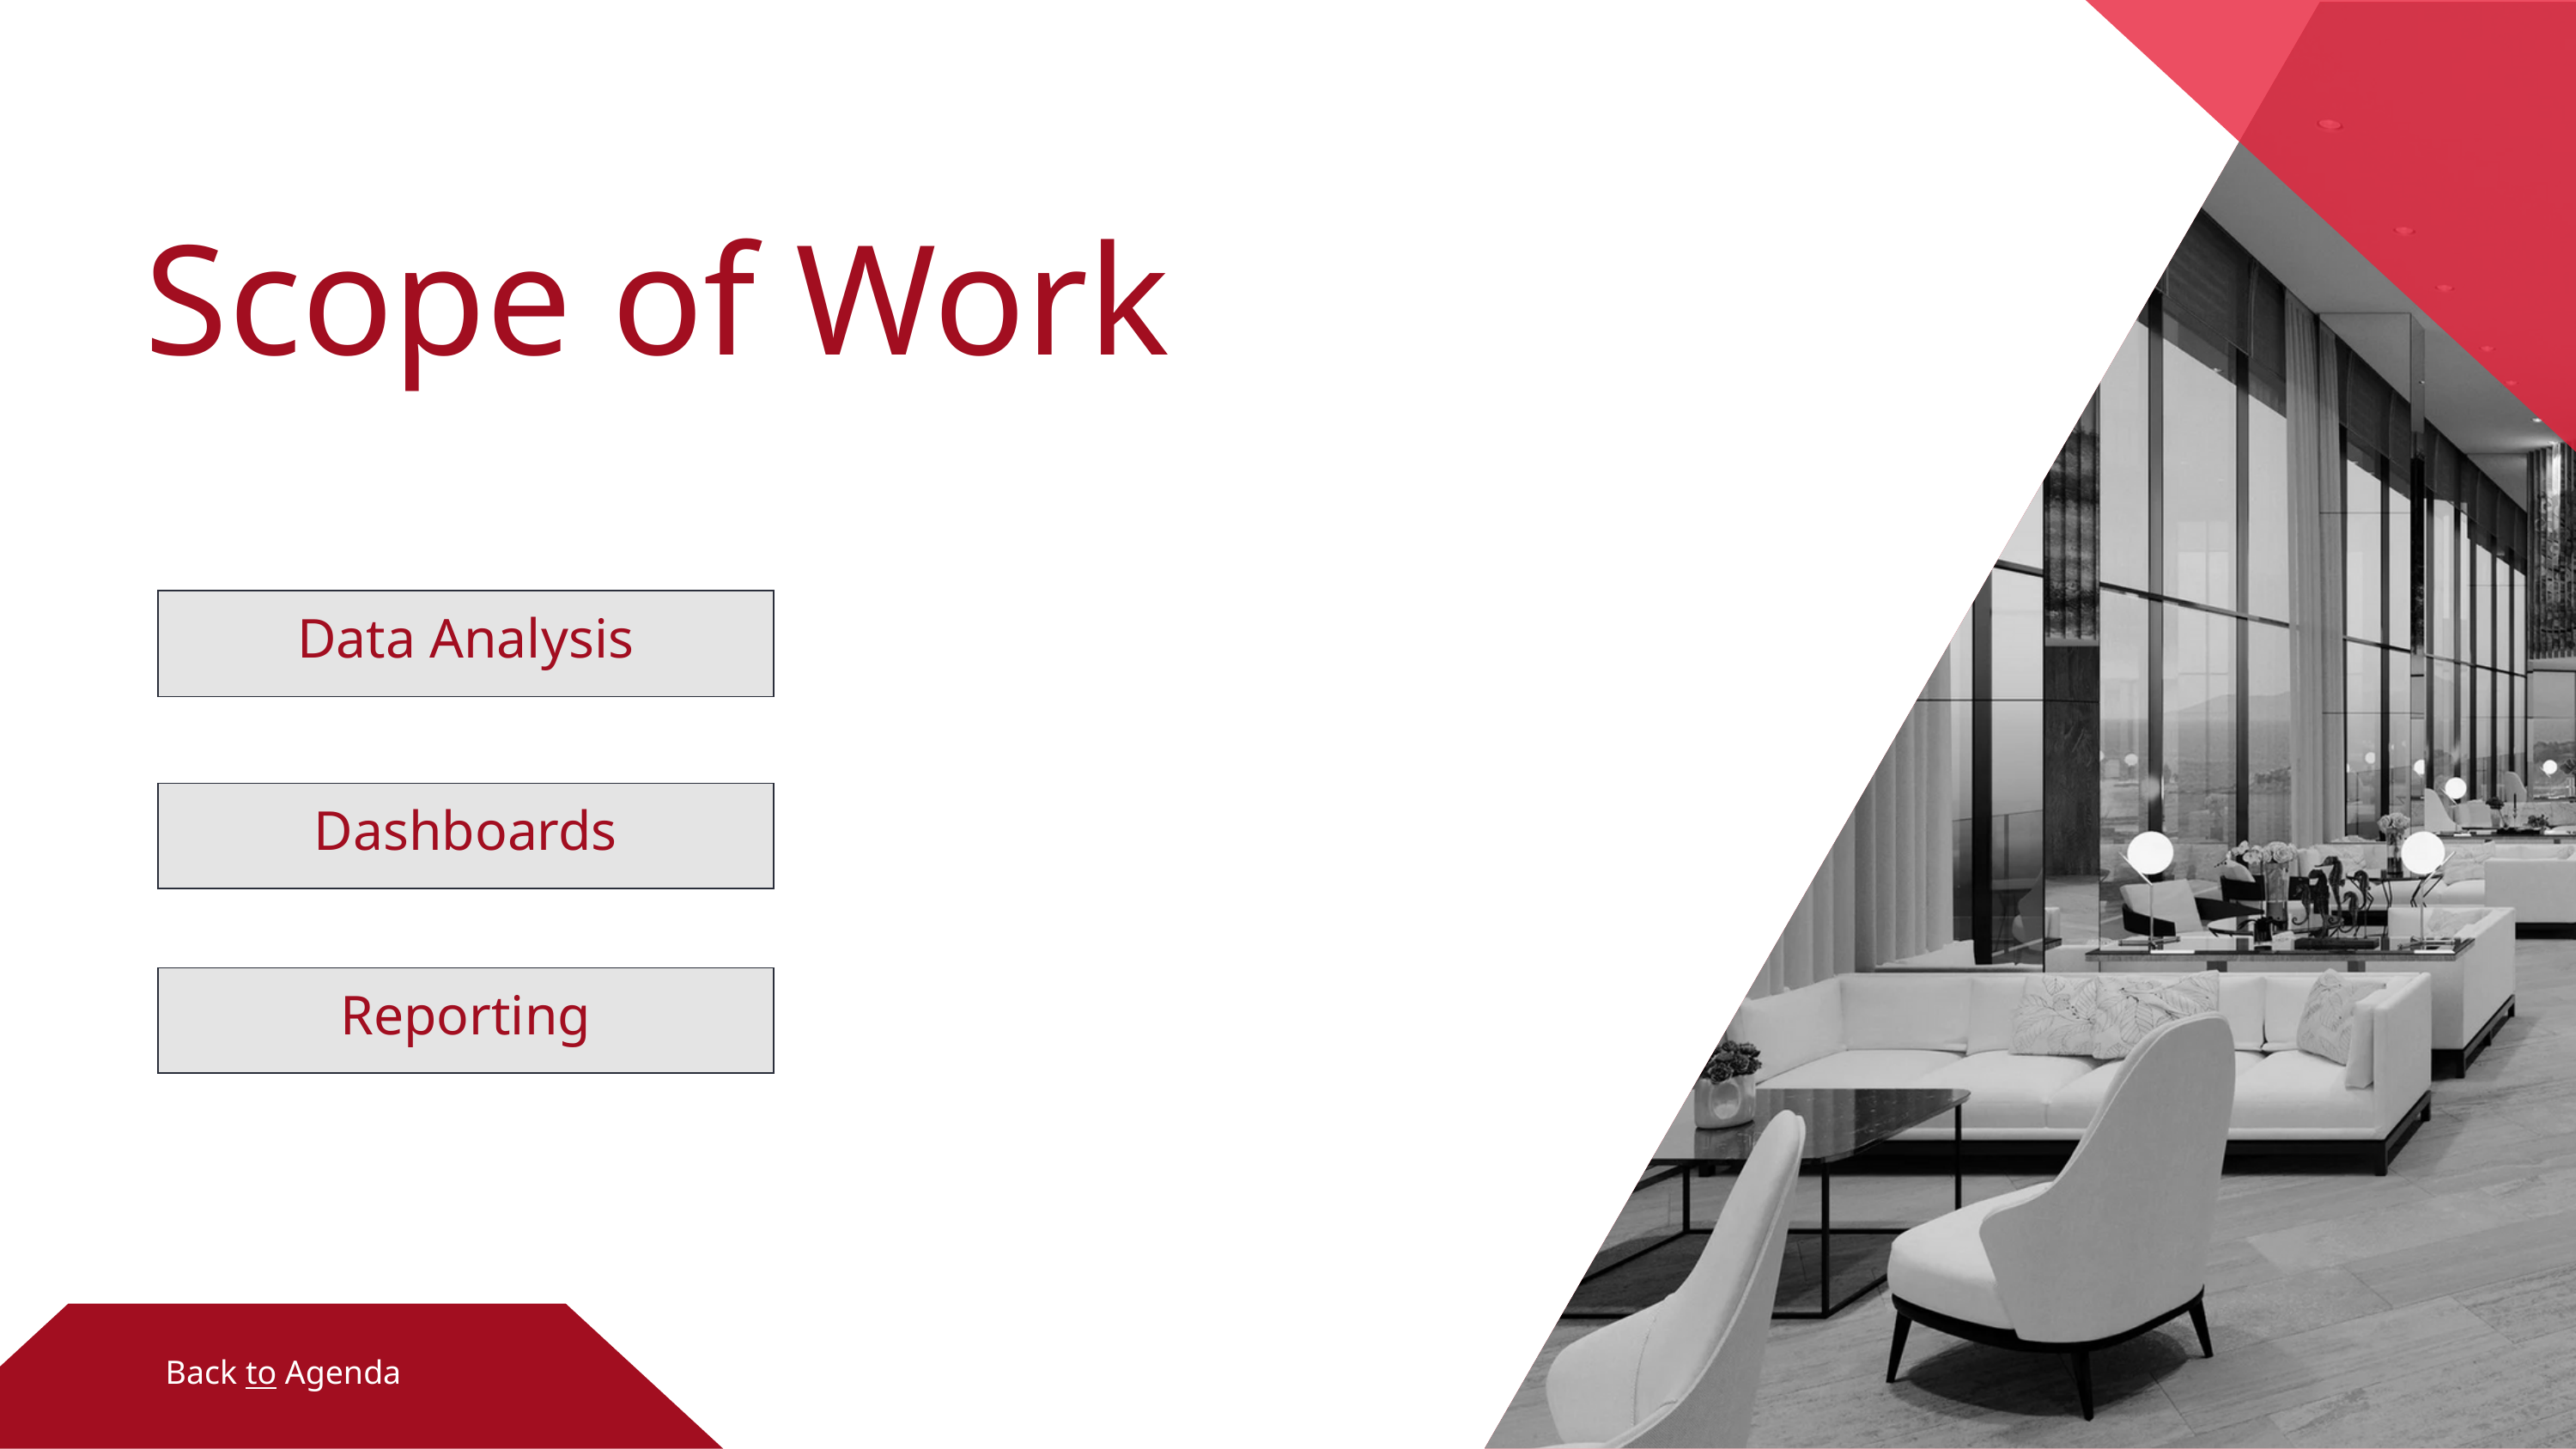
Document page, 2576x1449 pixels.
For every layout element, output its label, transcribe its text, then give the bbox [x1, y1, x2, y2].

text_box Scope of Work [144, 203, 1479, 385]
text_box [157, 758, 775, 889]
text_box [157, 943, 775, 1074]
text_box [0, 1303, 724, 1449]
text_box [1484, 2, 2576, 1449]
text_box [2034, 0, 2576, 452]
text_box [157, 590, 775, 697]
